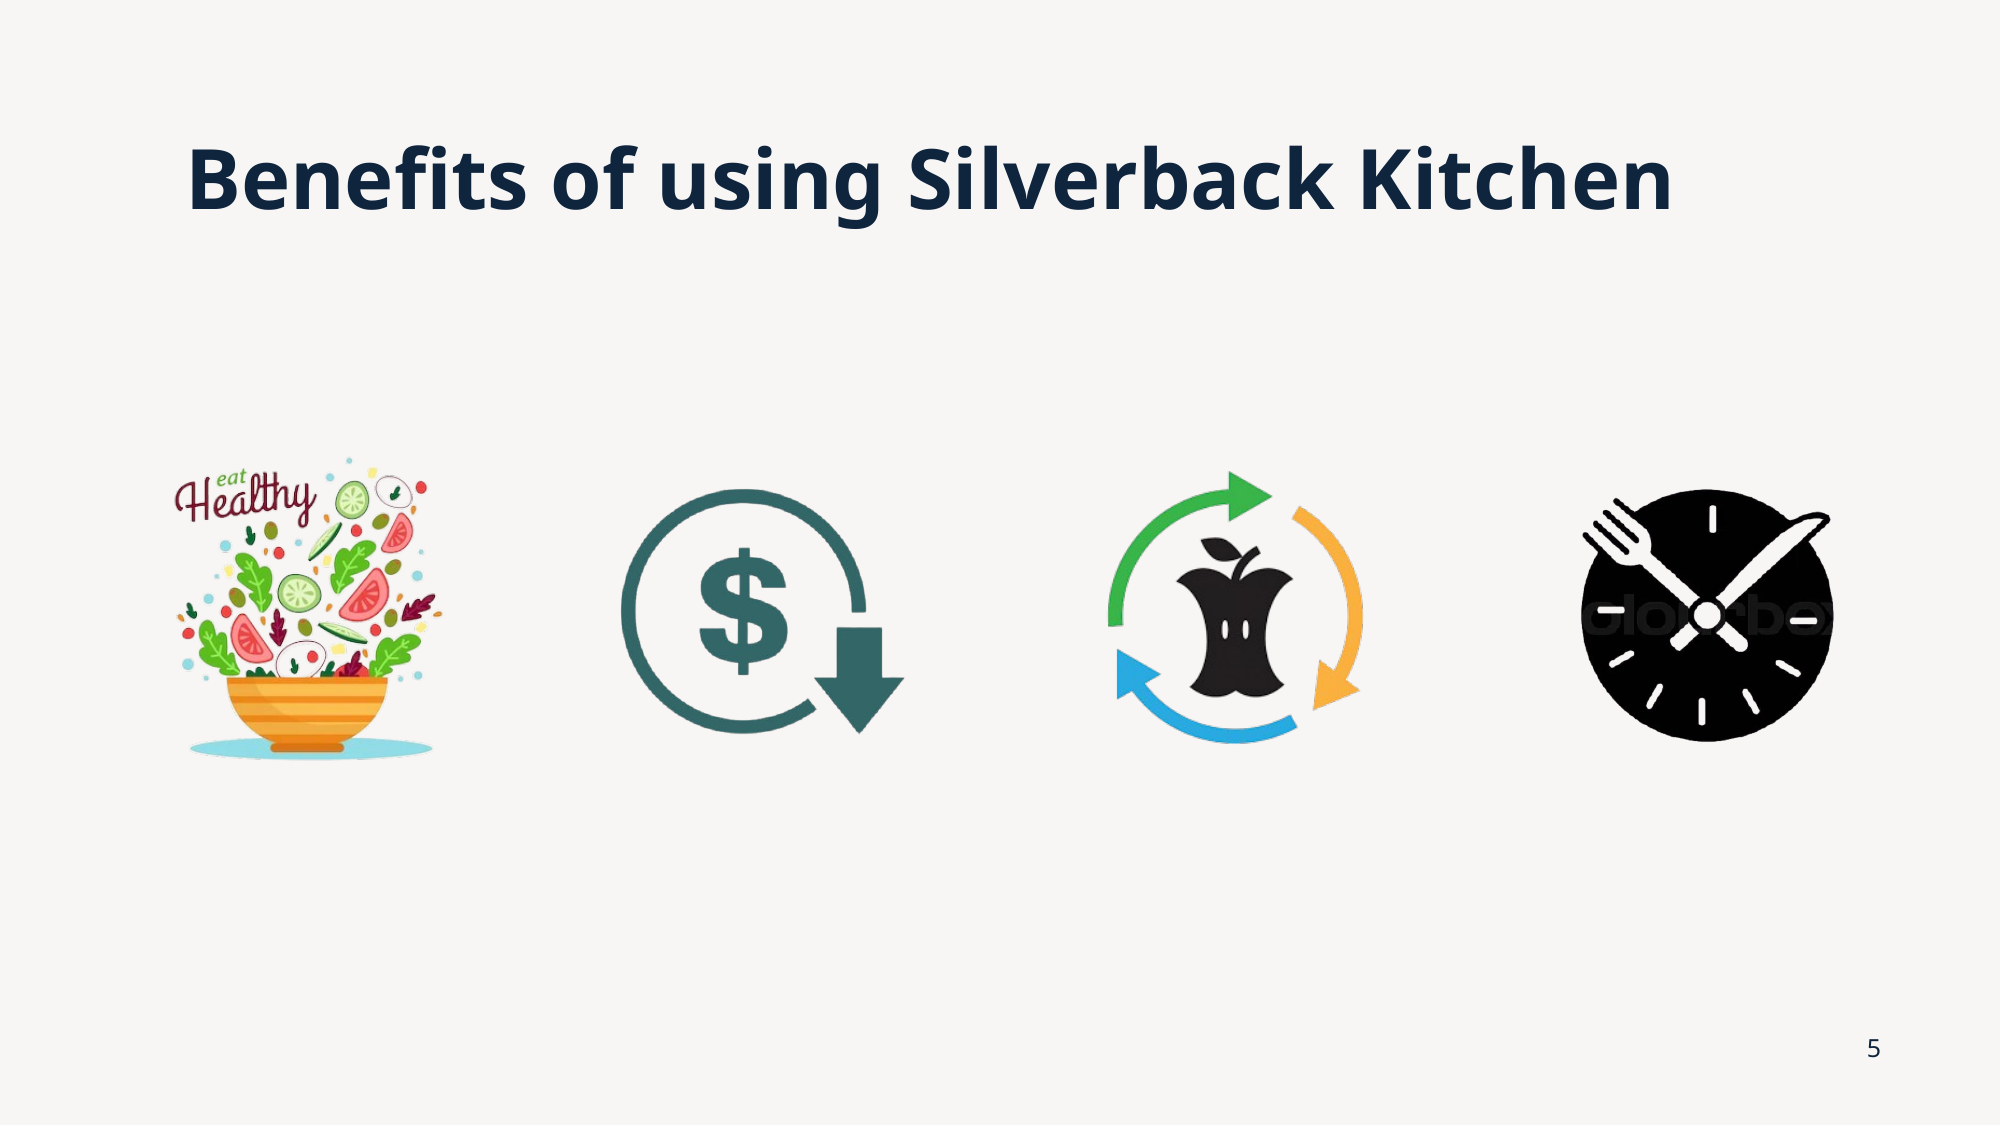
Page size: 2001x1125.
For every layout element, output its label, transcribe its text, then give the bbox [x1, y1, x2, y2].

picture [556, 425, 969, 804]
title Benefits of using Silverback Kitchen [169, 91, 1879, 275]
picture [1502, 410, 1912, 820]
picture [126, 425, 490, 790]
picture [1093, 465, 1378, 750]
slide_number 5 [1836, 1020, 1912, 1080]
